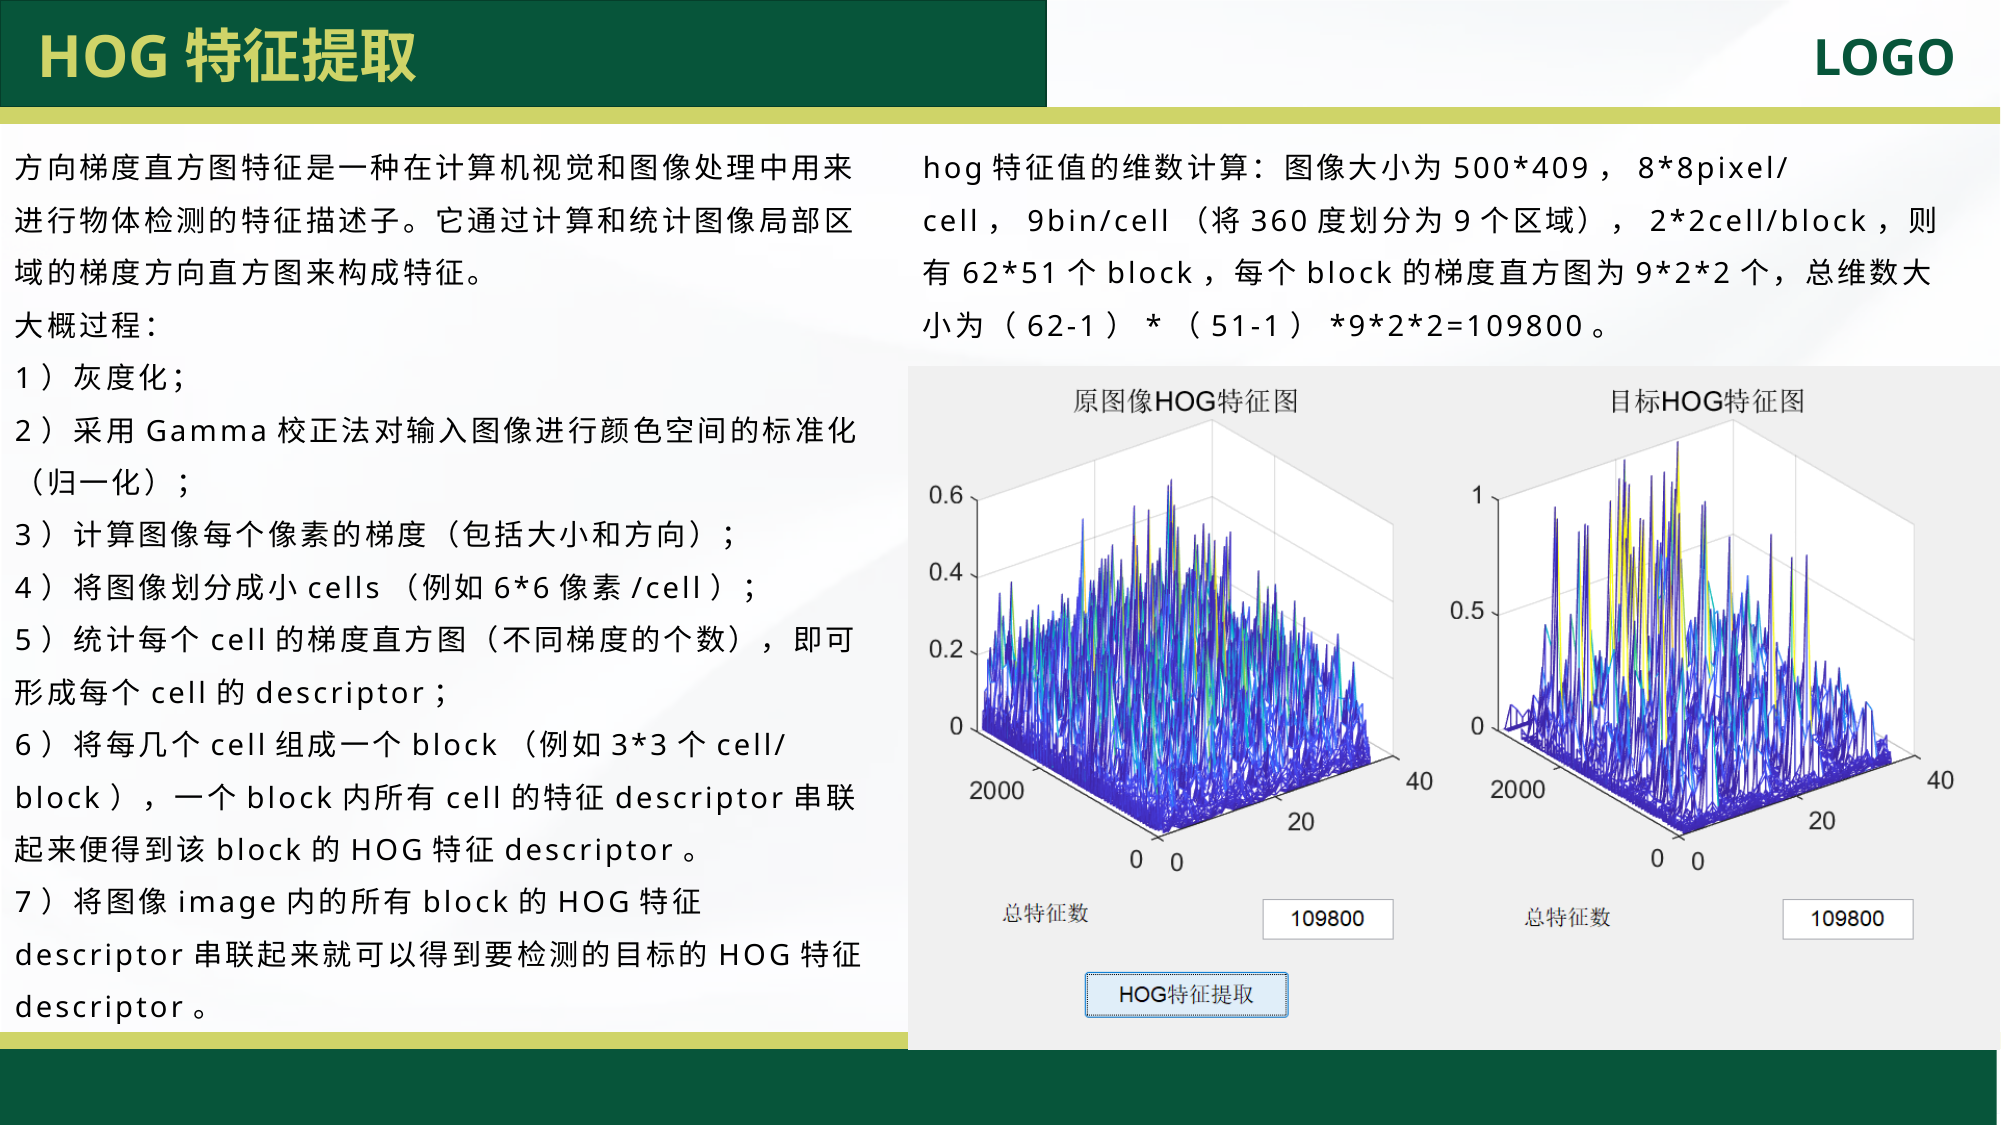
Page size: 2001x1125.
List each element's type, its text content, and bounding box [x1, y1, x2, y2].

text_box hog特征值的维数计算：图像大小为500*409，8*8pixel/cell，9bin/cell（将360度划分为9个区域），2*2cell/block，则有62*51个block，每个block的梯度直方图为9*2*2个，总维数大小为（62-1）*（51-1）*9*2*2=109800。 [908, 124, 1976, 350]
picture [908, 366, 2000, 1050]
text_box 方向梯度直方图特征是一种在计算机视觉和图像处理中用来进行物体检测的特征描述子。它通过计算和统计图像局部区域的梯度方向直方图来构成特征。 大概过程： 1）灰度化； 2）采用Gamma校正法对输入图像进行颜色空间的标准化（归一化）； 3）计算图像每个像素的梯度（包括大小和方向）； 4）将图像划分成小cells（例如6*6像素/cell）； 5）统计每个cell的梯度直方图（不同梯度的个数），即可形成每个cell的descriptor； 6）将每几个cell组成一个block（例如3*3个cell/block），一个block内所有cell的特征descriptor串联起来便得到该block的HOG特征descriptor。 7）将图像image内的所有block的HOG特征descriptor串联起来就可以得到要检测的目标的HOG特征descriptor。 [0, 124, 891, 1031]
text_box HOG特征提取 [22, 11, 433, 97]
